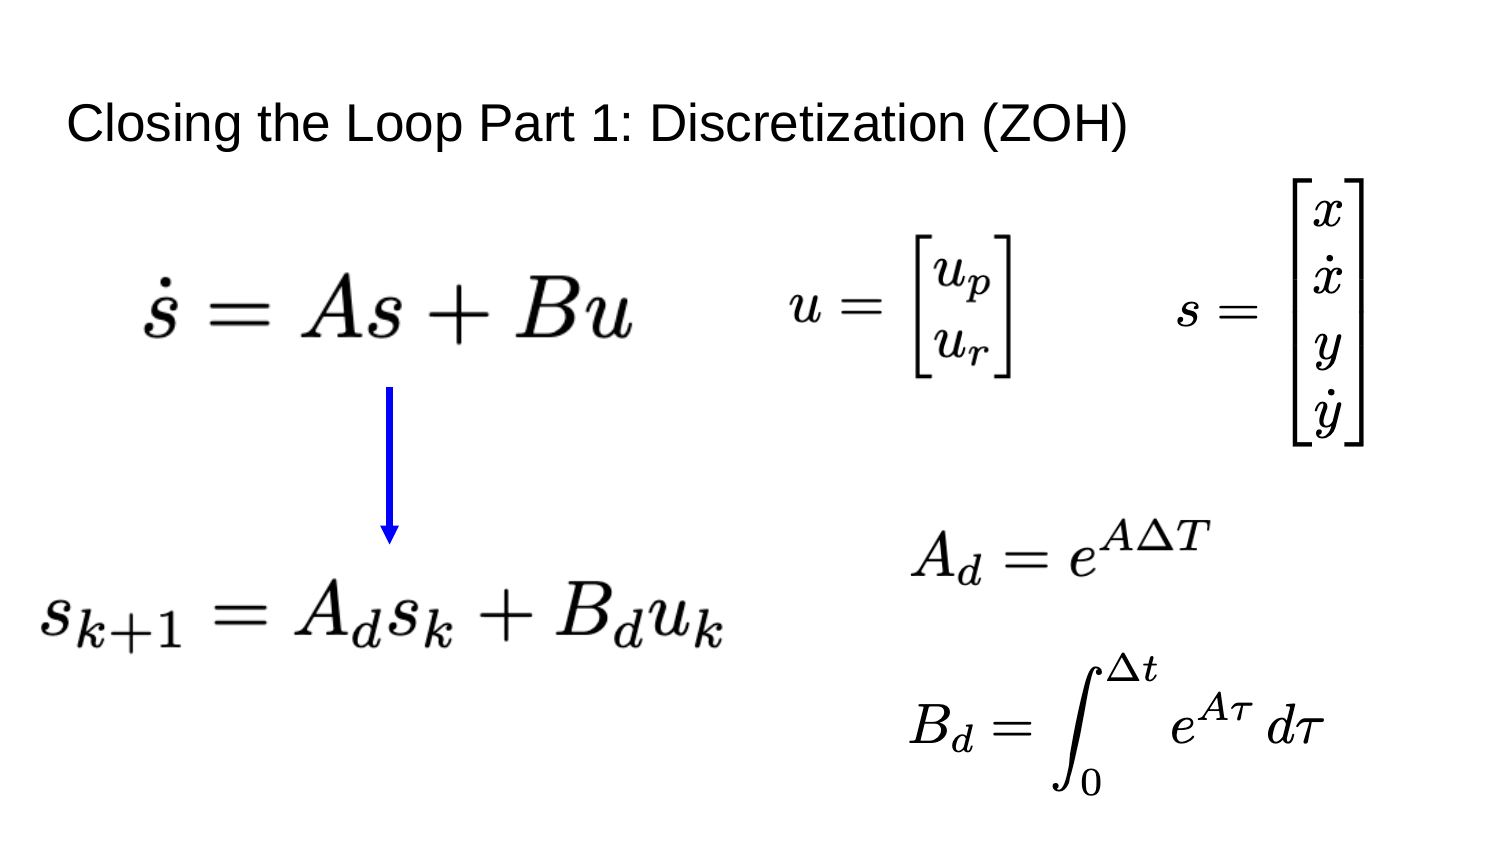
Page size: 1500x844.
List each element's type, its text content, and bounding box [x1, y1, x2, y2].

picture [881, 491, 1352, 837]
picture [18, 544, 761, 693]
title Closing the Loop Part 1: Discretization (ZOH) [51, 72, 1449, 167]
picture [760, 209, 1054, 409]
picture [117, 230, 662, 388]
picture [1146, 150, 1419, 468]
